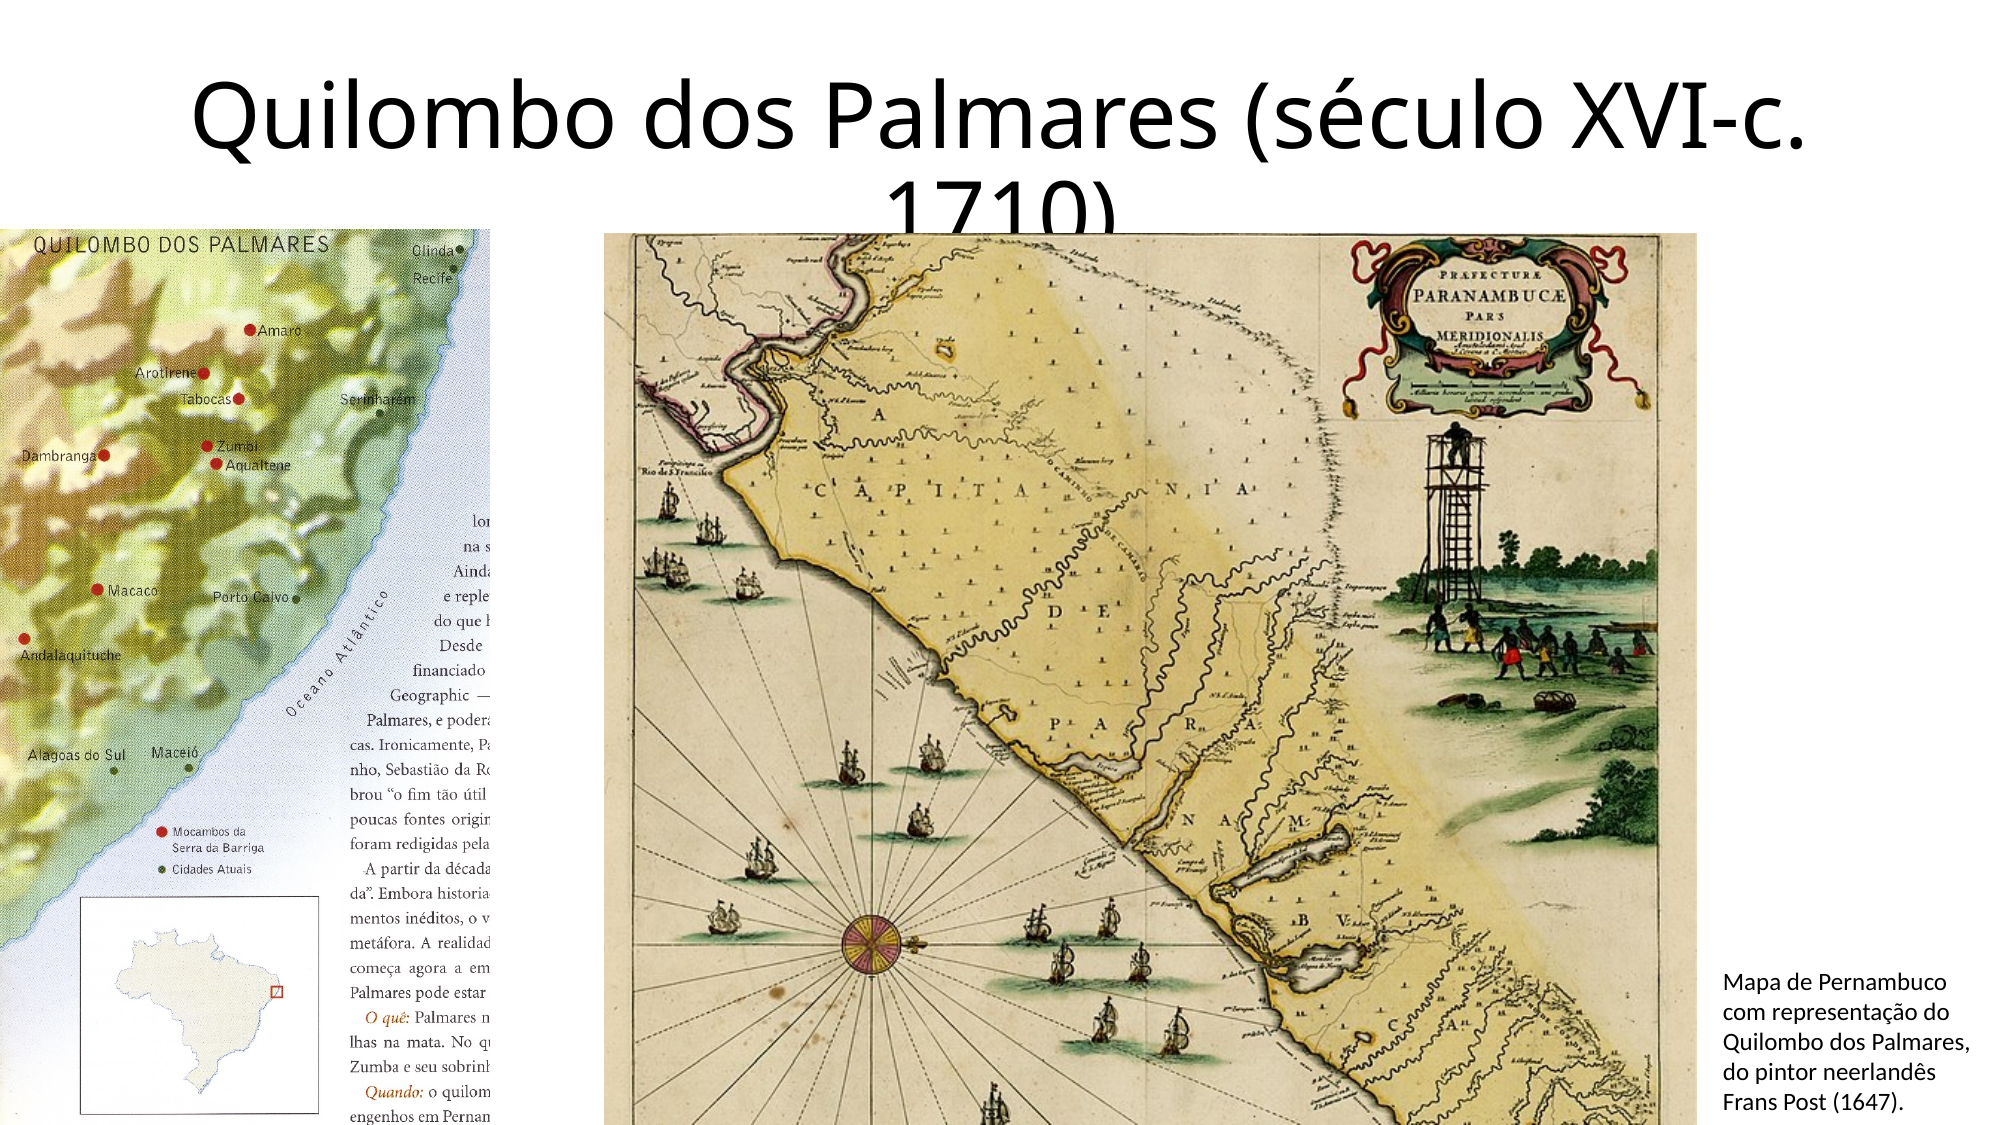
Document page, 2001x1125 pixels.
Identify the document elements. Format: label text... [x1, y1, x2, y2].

text_box Mapa de Pernambuco com representação do Quilombo dos Palmares, do pintor neerlandês Frans Post (1647). [1708, 958, 2000, 1123]
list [604, 233, 1697, 1125]
picture [0, 229, 490, 1125]
title Quilombo dos Palmares (século XVI-c. 1710) [137, 59, 1863, 278]
